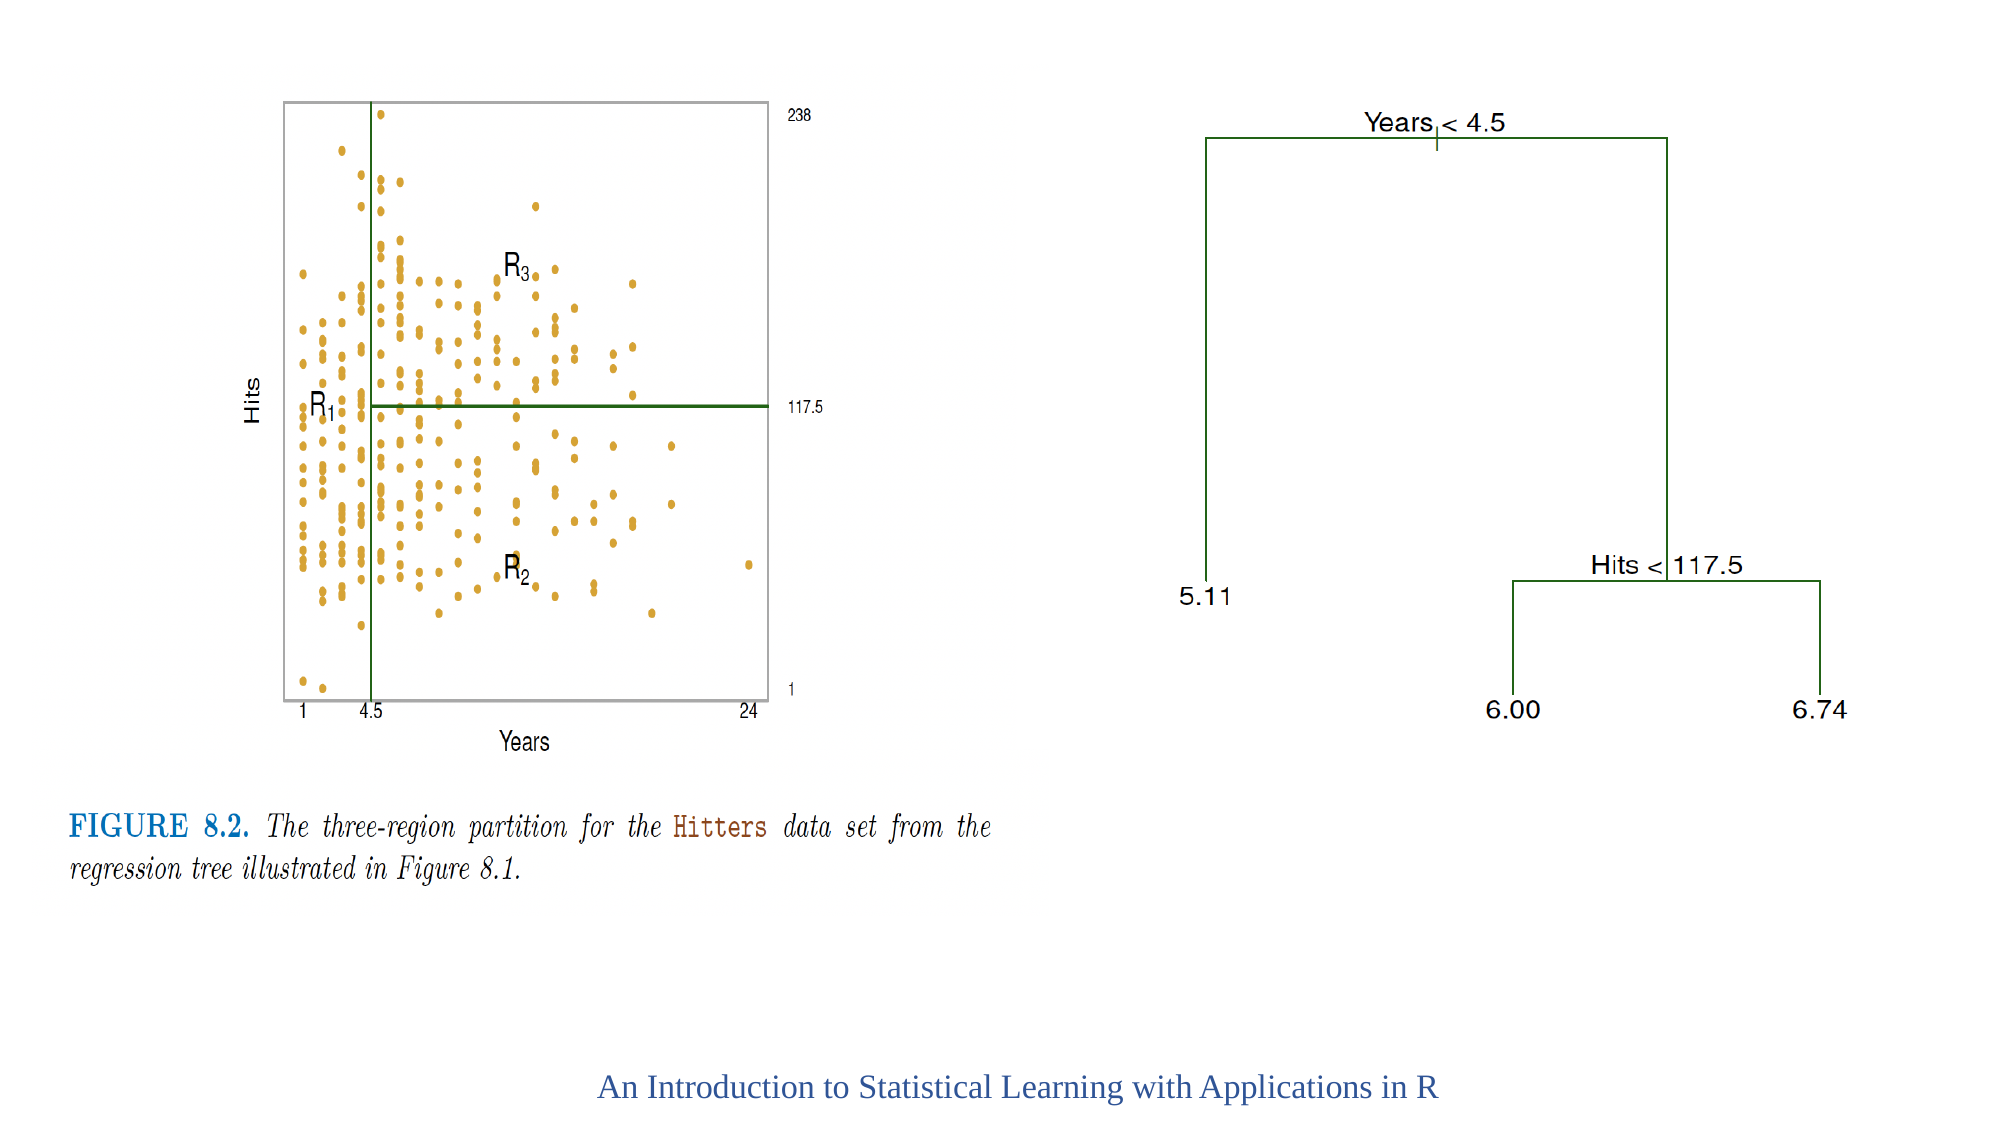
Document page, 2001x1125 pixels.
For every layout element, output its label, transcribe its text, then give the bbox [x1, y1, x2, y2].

picture [30, 64, 1978, 916]
text_box An Introduction to Statistical Learning with Applications in R [420, 1056, 1616, 1113]
